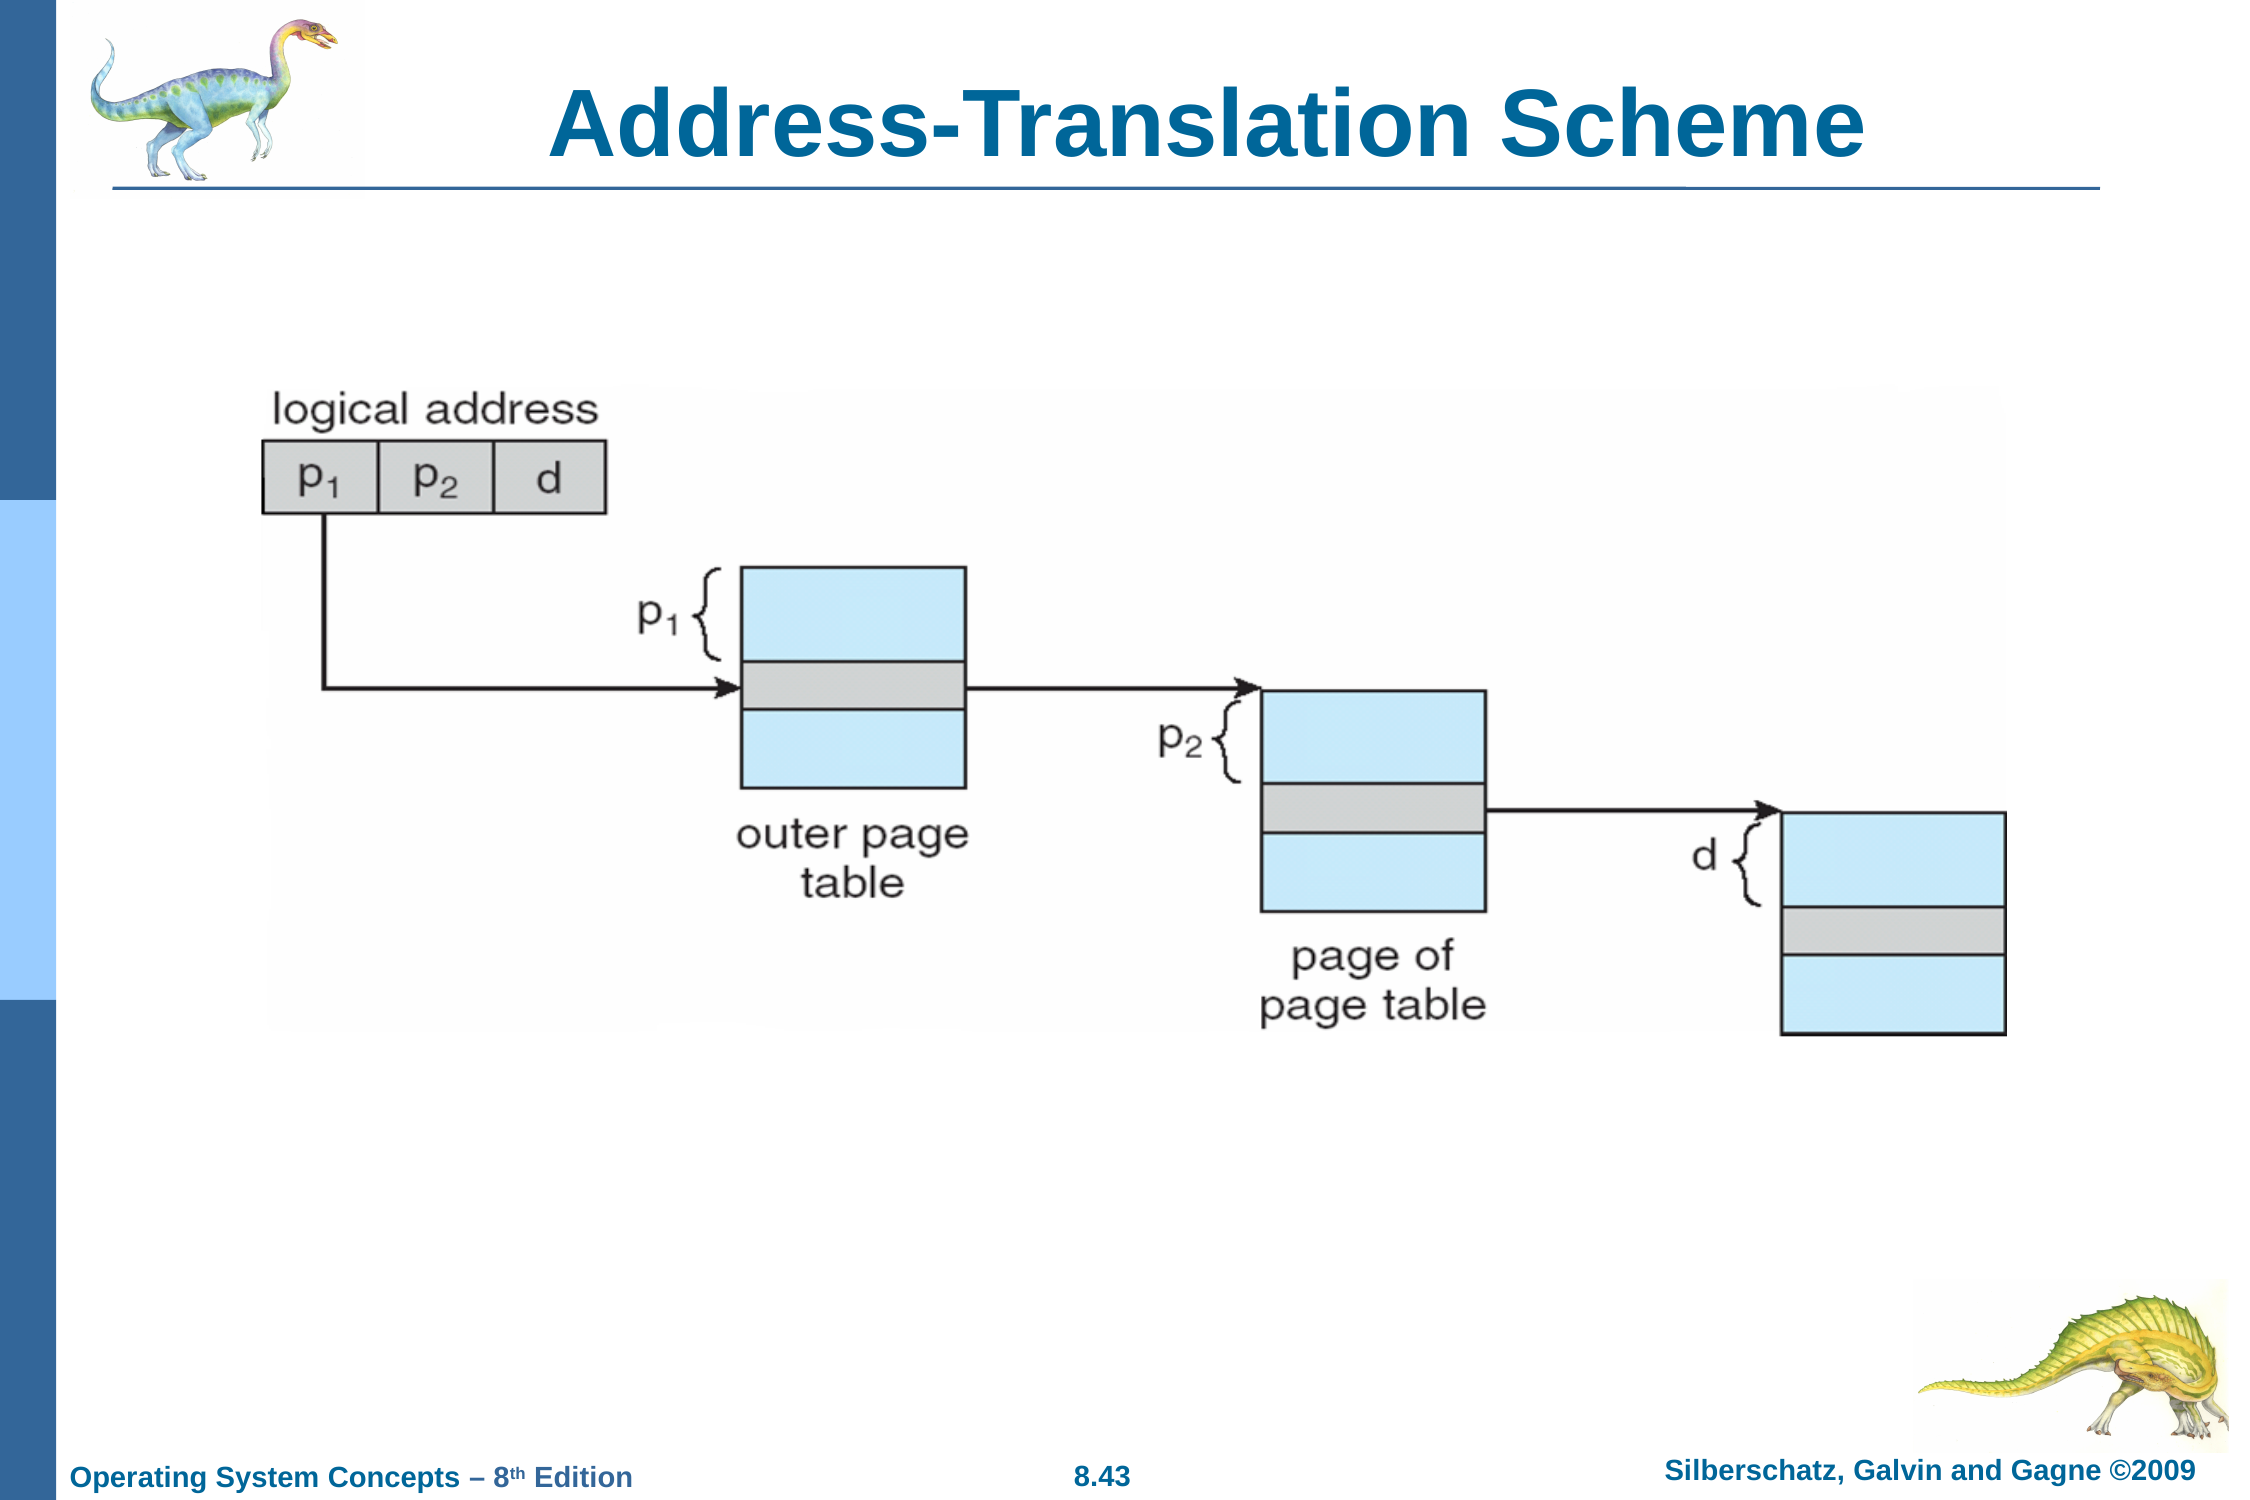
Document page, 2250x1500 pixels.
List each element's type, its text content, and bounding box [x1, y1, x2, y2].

picture [1913, 1279, 2229, 1453]
picture [70, 0, 365, 199]
title Address-Translation Scheme [277, 60, 2138, 187]
picture [259, 381, 2007, 1038]
